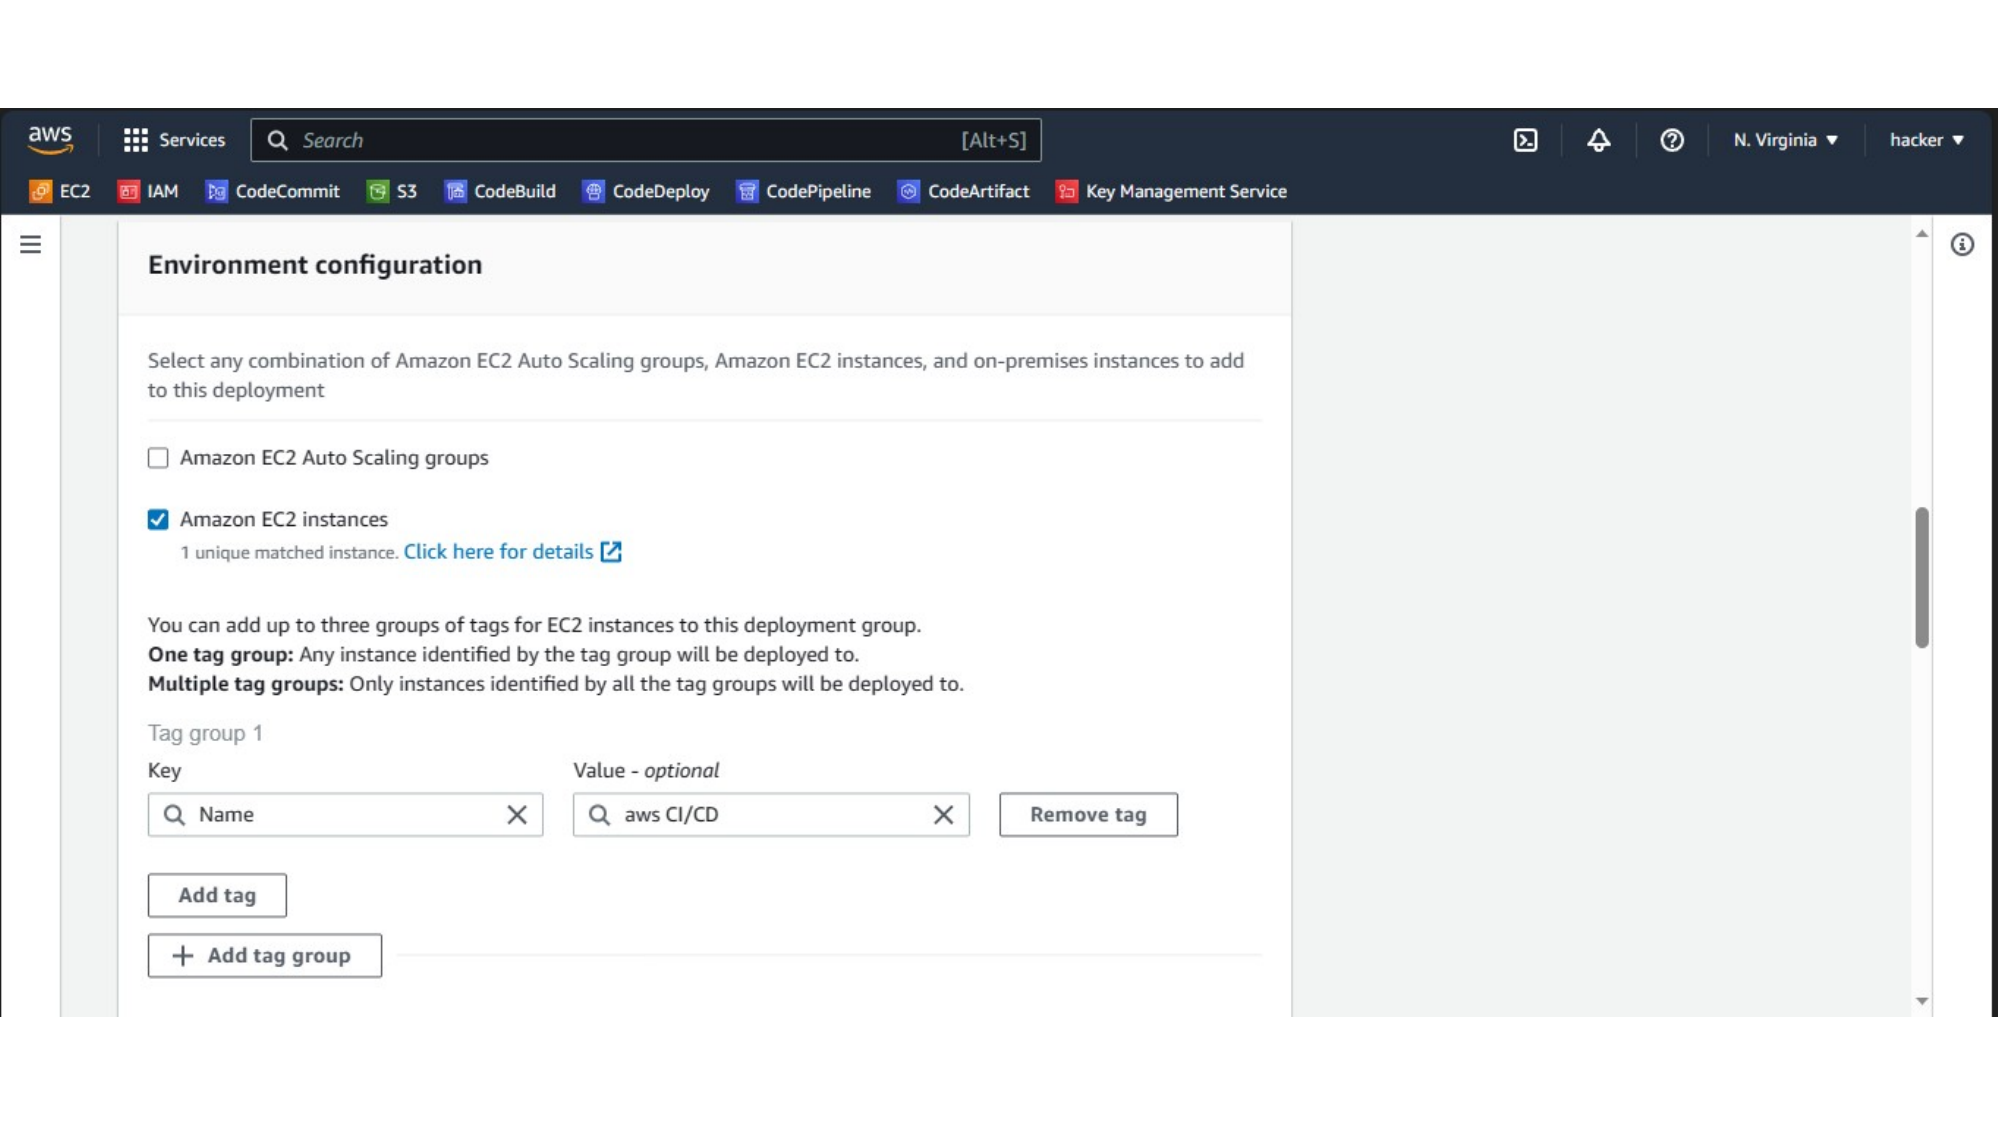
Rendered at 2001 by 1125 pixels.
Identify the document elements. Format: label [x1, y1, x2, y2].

picture [0, 108, 1998, 1017]
